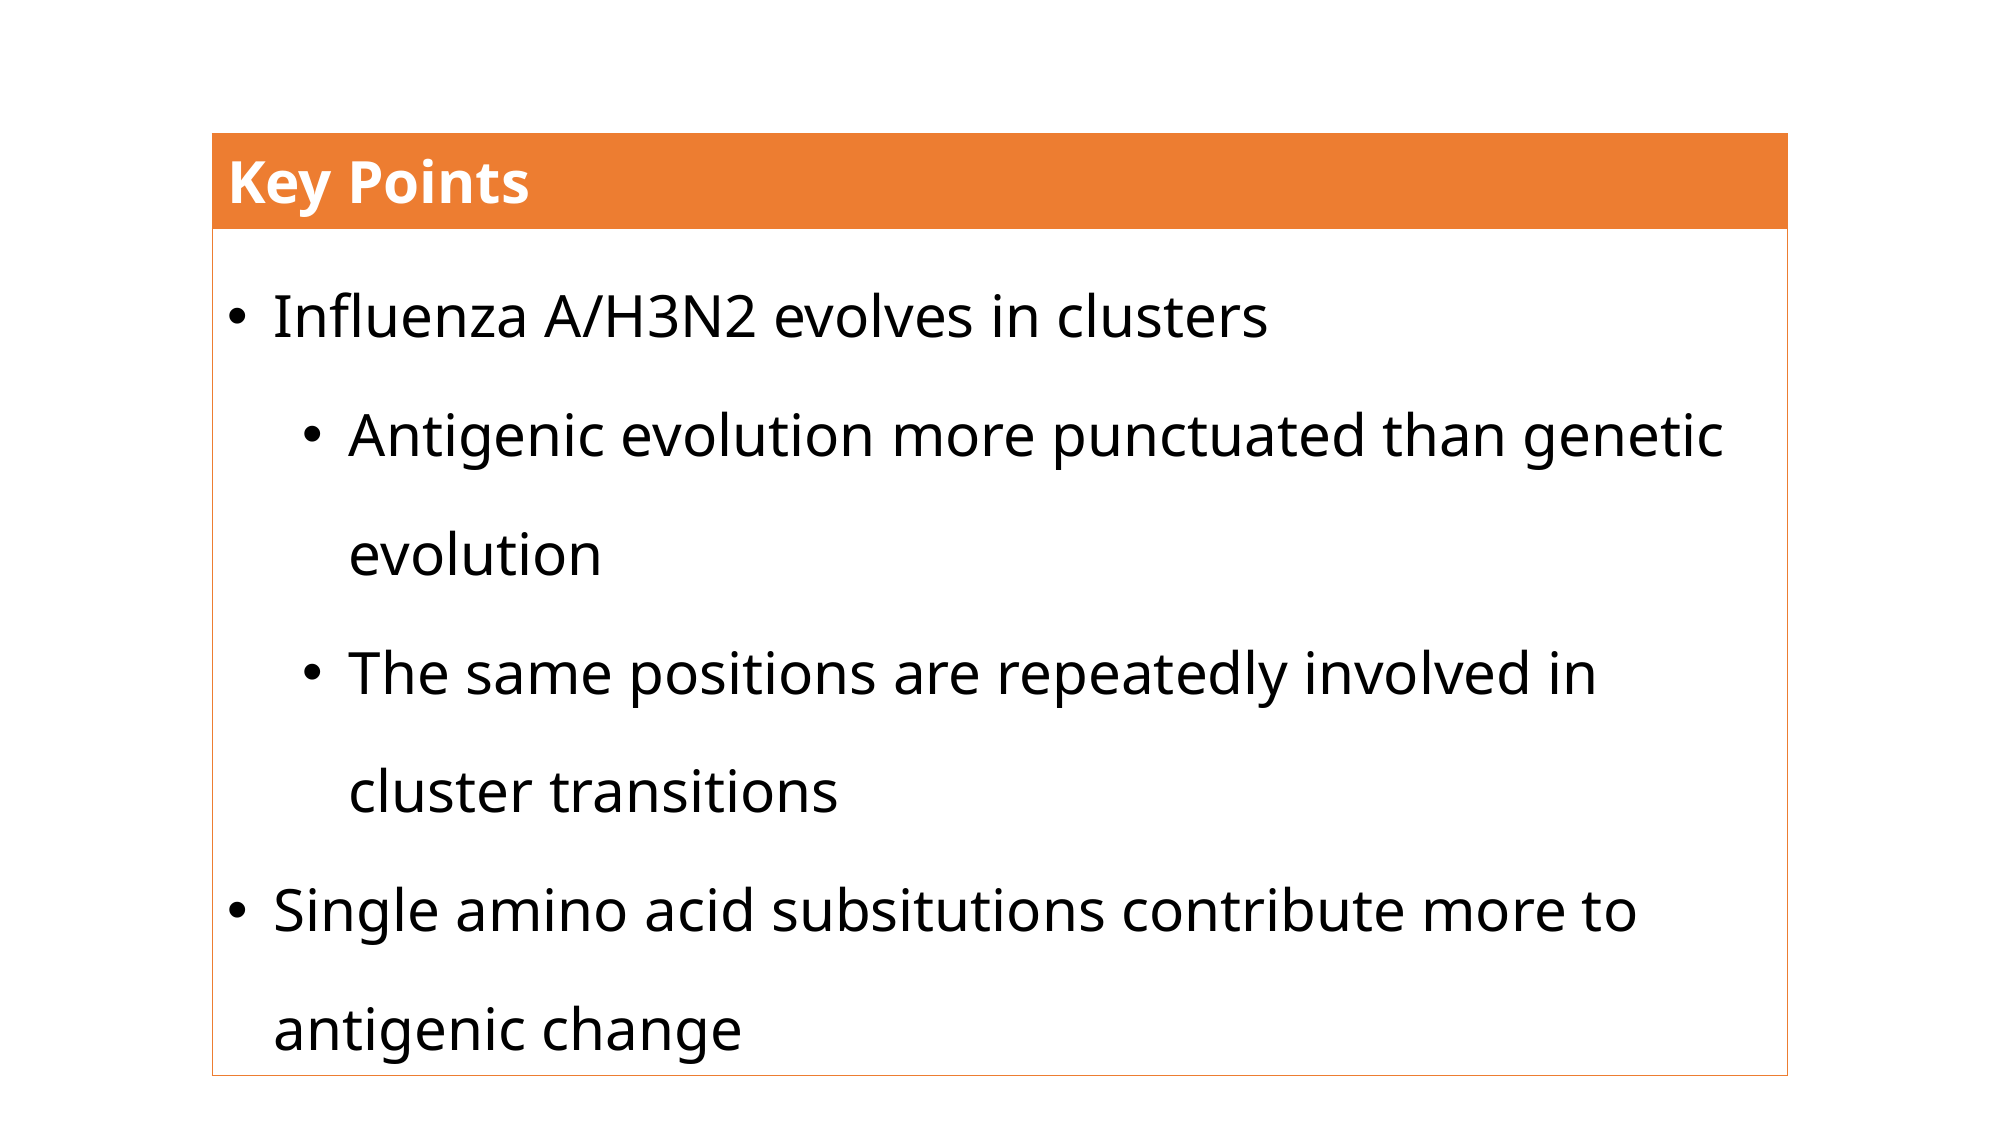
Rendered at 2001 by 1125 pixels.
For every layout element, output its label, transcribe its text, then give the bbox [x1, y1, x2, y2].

table_cell Influenza A/H3N2 evolves in clusters Antigenic evolution more punctuated than genetic evolution The same positions are repeatedly involved in cluster transitions Single amino acid subsitutions contribute more to antigenic change [213, 229, 1787, 1075]
table_header Key Points [213, 134, 1787, 228]
